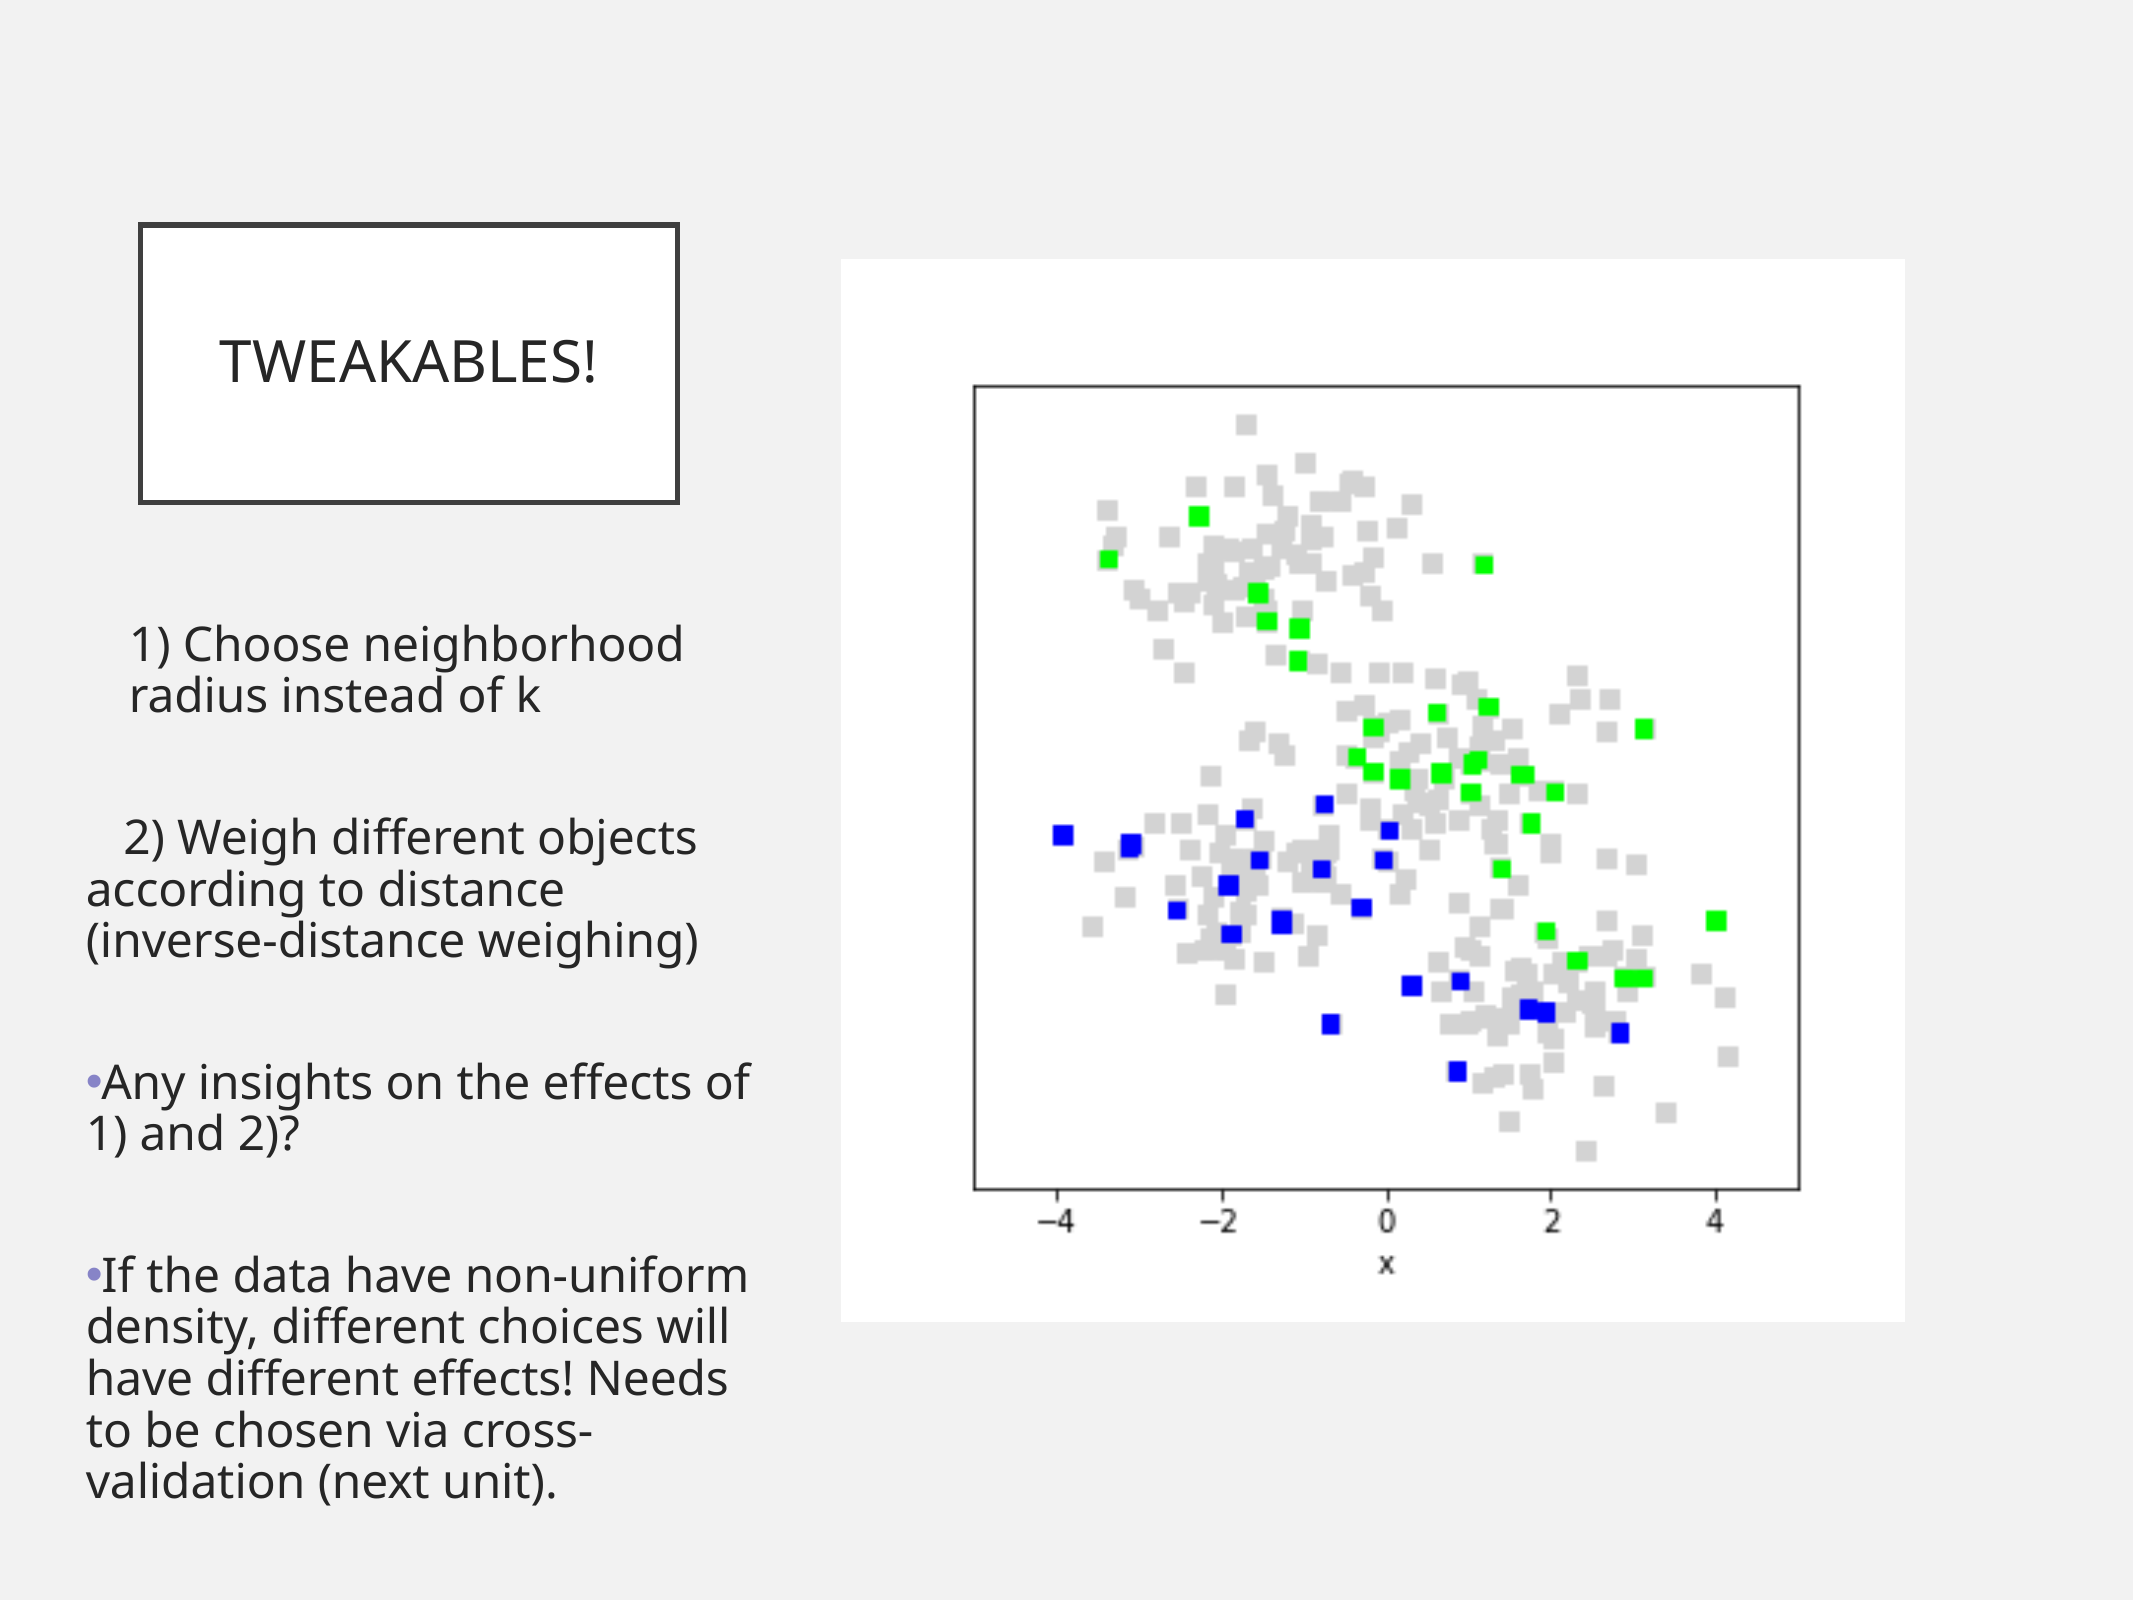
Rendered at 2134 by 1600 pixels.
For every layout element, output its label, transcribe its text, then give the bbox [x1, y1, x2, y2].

picture [841, 258, 1905, 1322]
text_box 1) Choose neighborhood radius instead of k 2) Weigh different objects according to distance (inverse-distance weighing) Any insights on the effects of 1) and 2)? If the data have non-uniform density, different choices will have different effects! Needs to be chosen via cross-validation (next unit). [70, 612, 772, 1522]
title TWEAKABLES! [138, 222, 680, 505]
